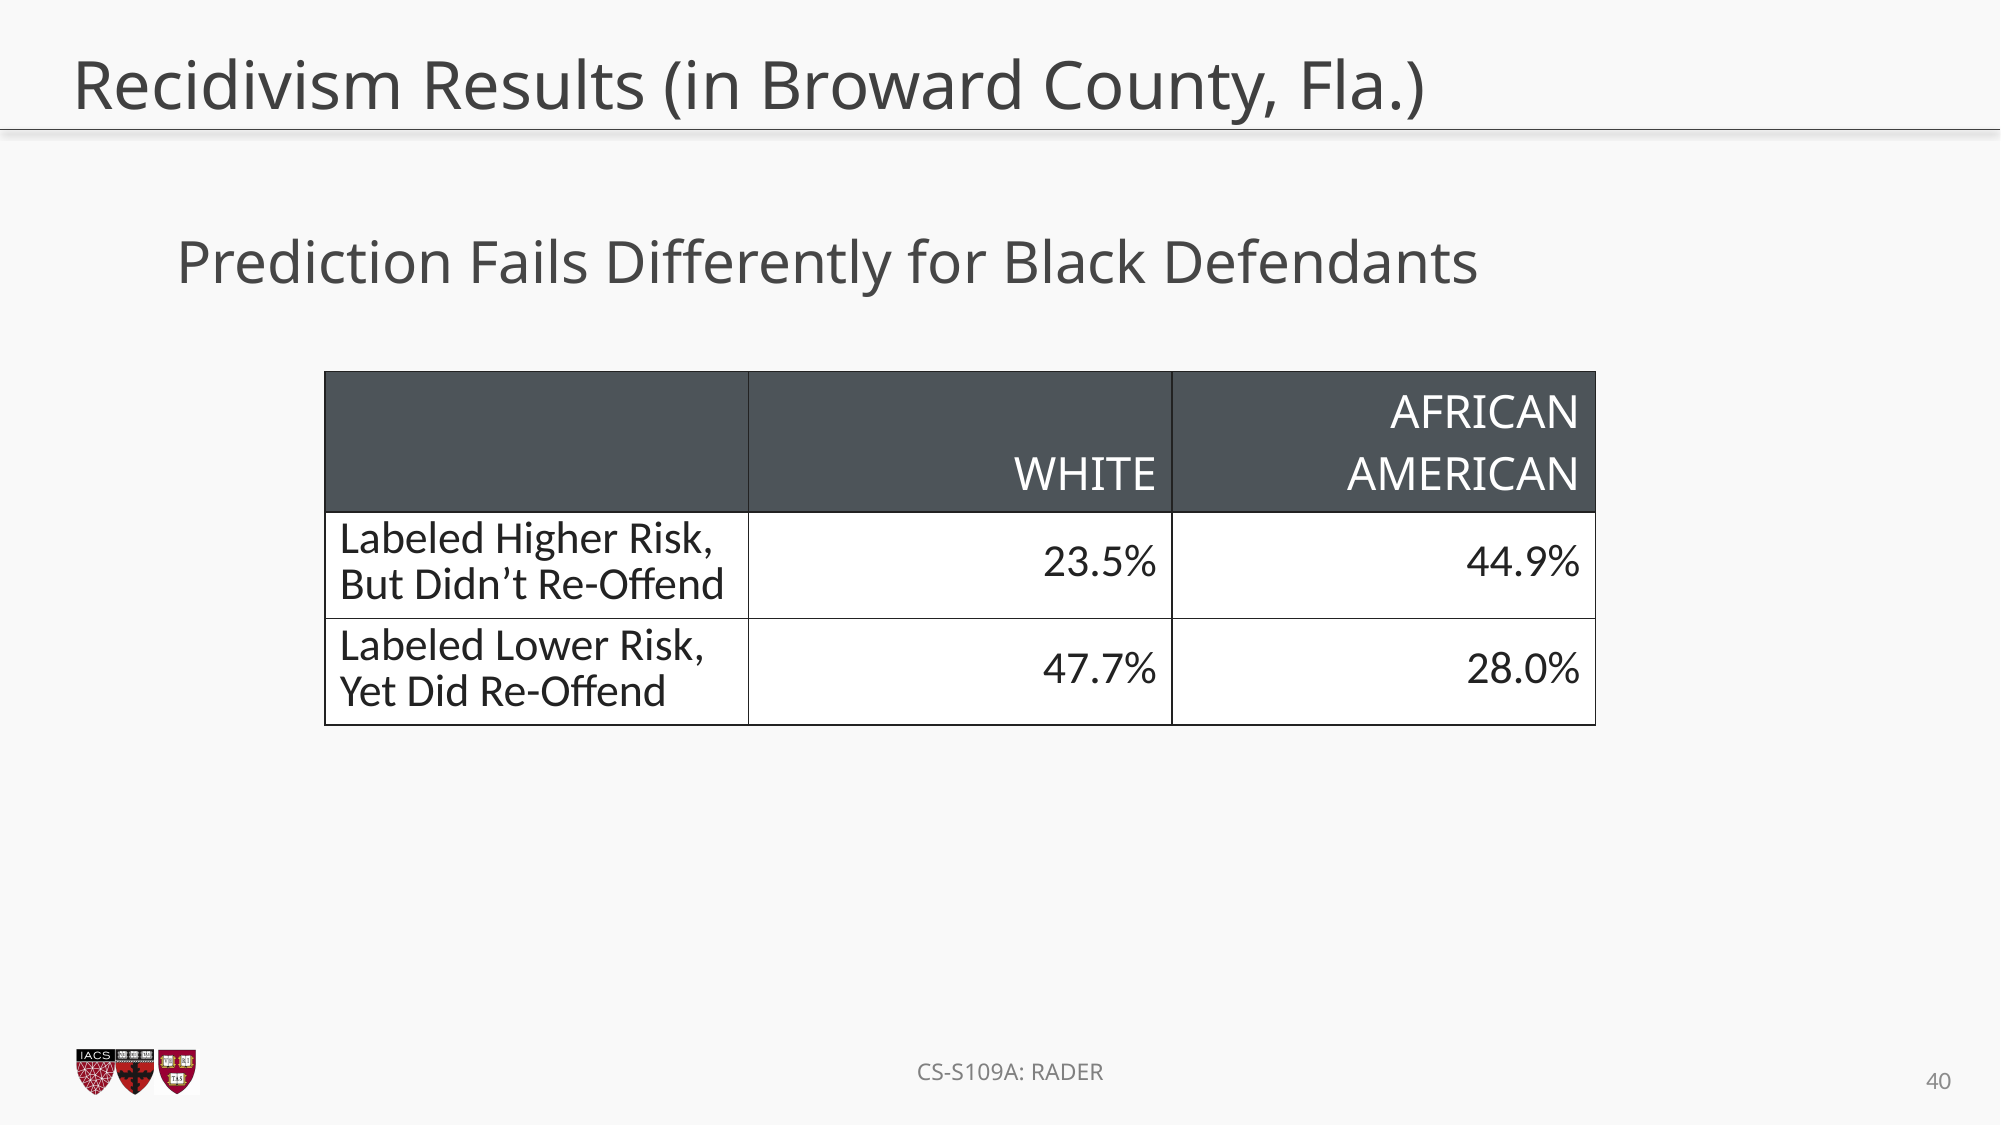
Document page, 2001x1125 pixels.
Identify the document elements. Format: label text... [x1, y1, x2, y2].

text_box [136, 193, 1831, 930]
slide_number 40 [1500, 1050, 1967, 1110]
title Recidivism Results (in Broward County, Fla.) [57, 35, 1943, 162]
picture [75, 1049, 200, 1095]
text_box Prediction Fails Differently for Black Defendants [161, 218, 1856, 955]
